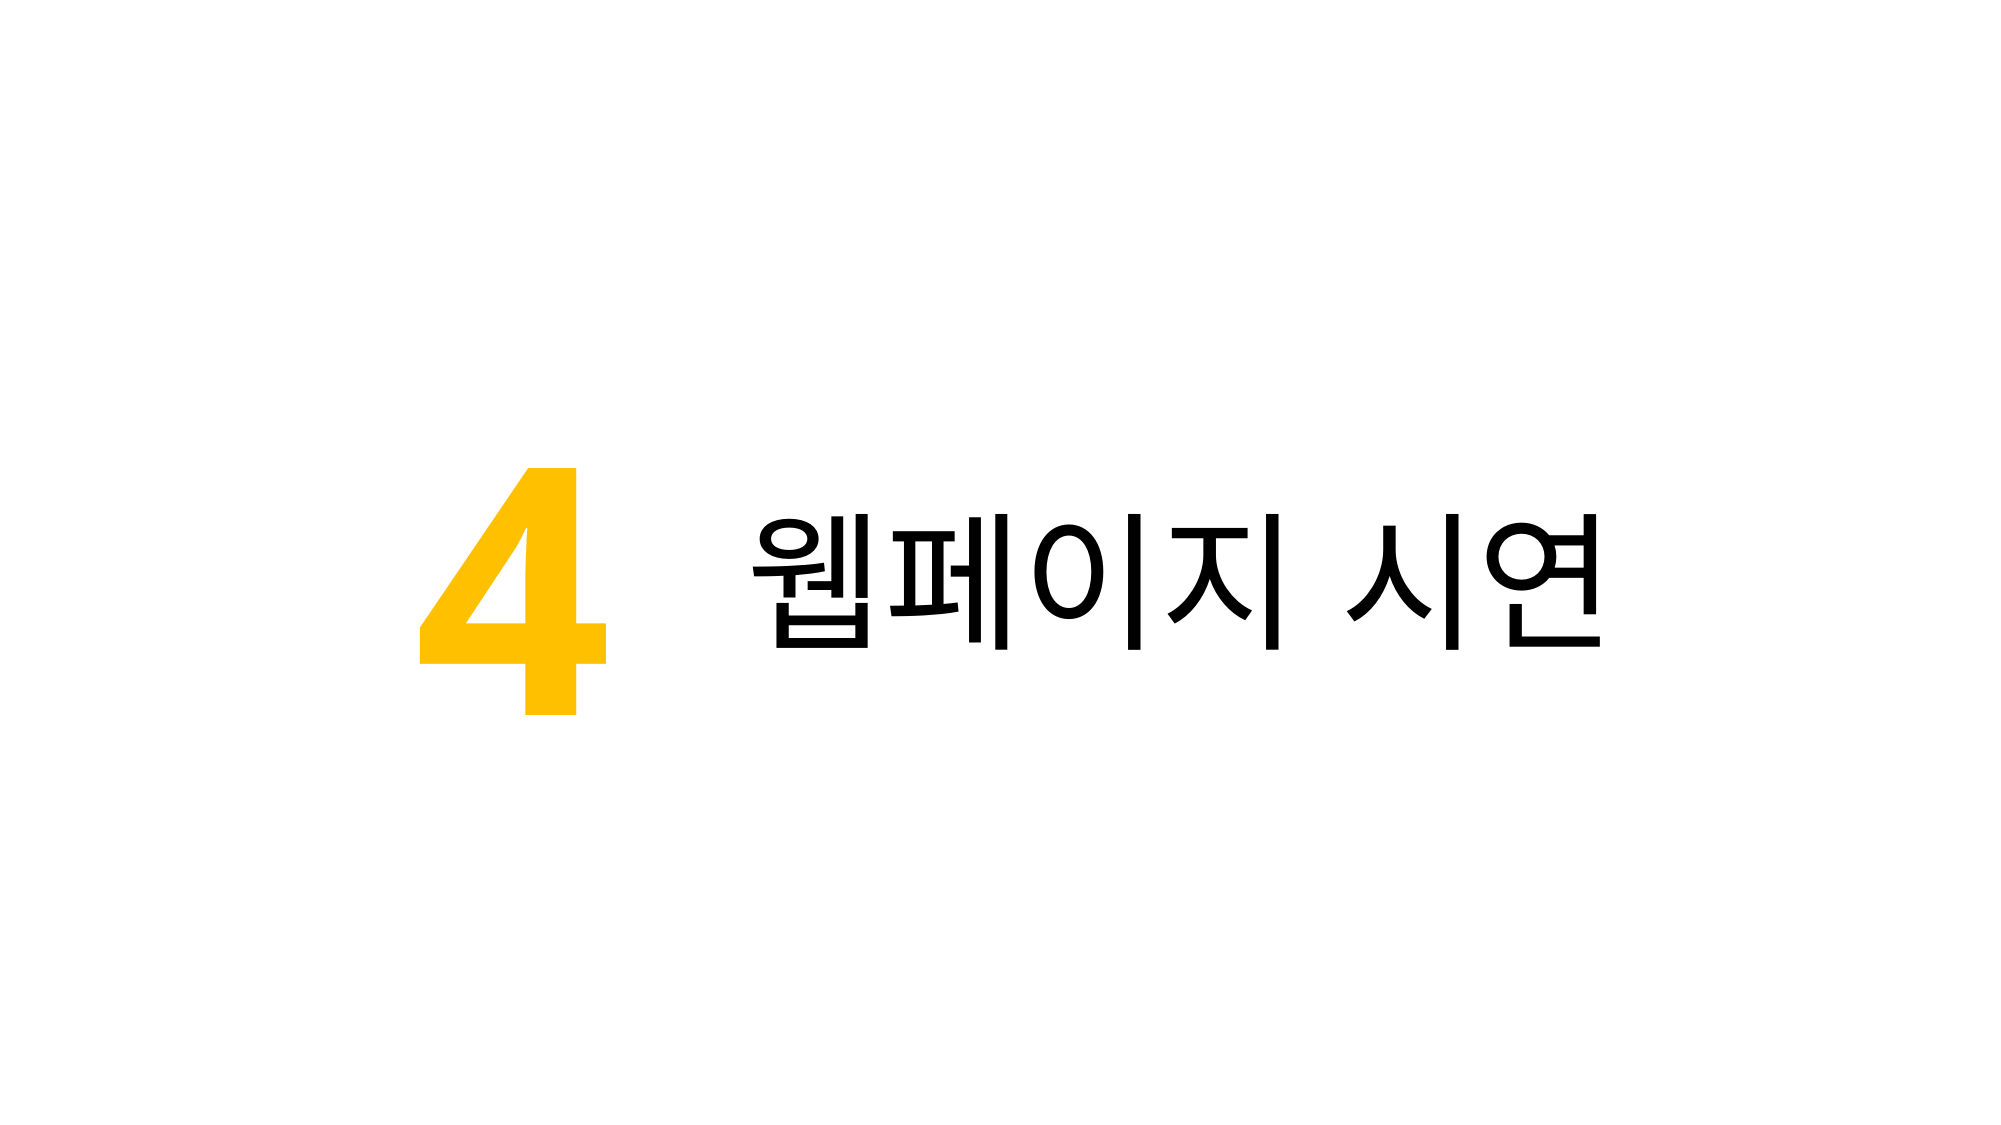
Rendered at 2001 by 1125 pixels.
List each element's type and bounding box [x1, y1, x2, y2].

text_box [399, 362, 1857, 797]
